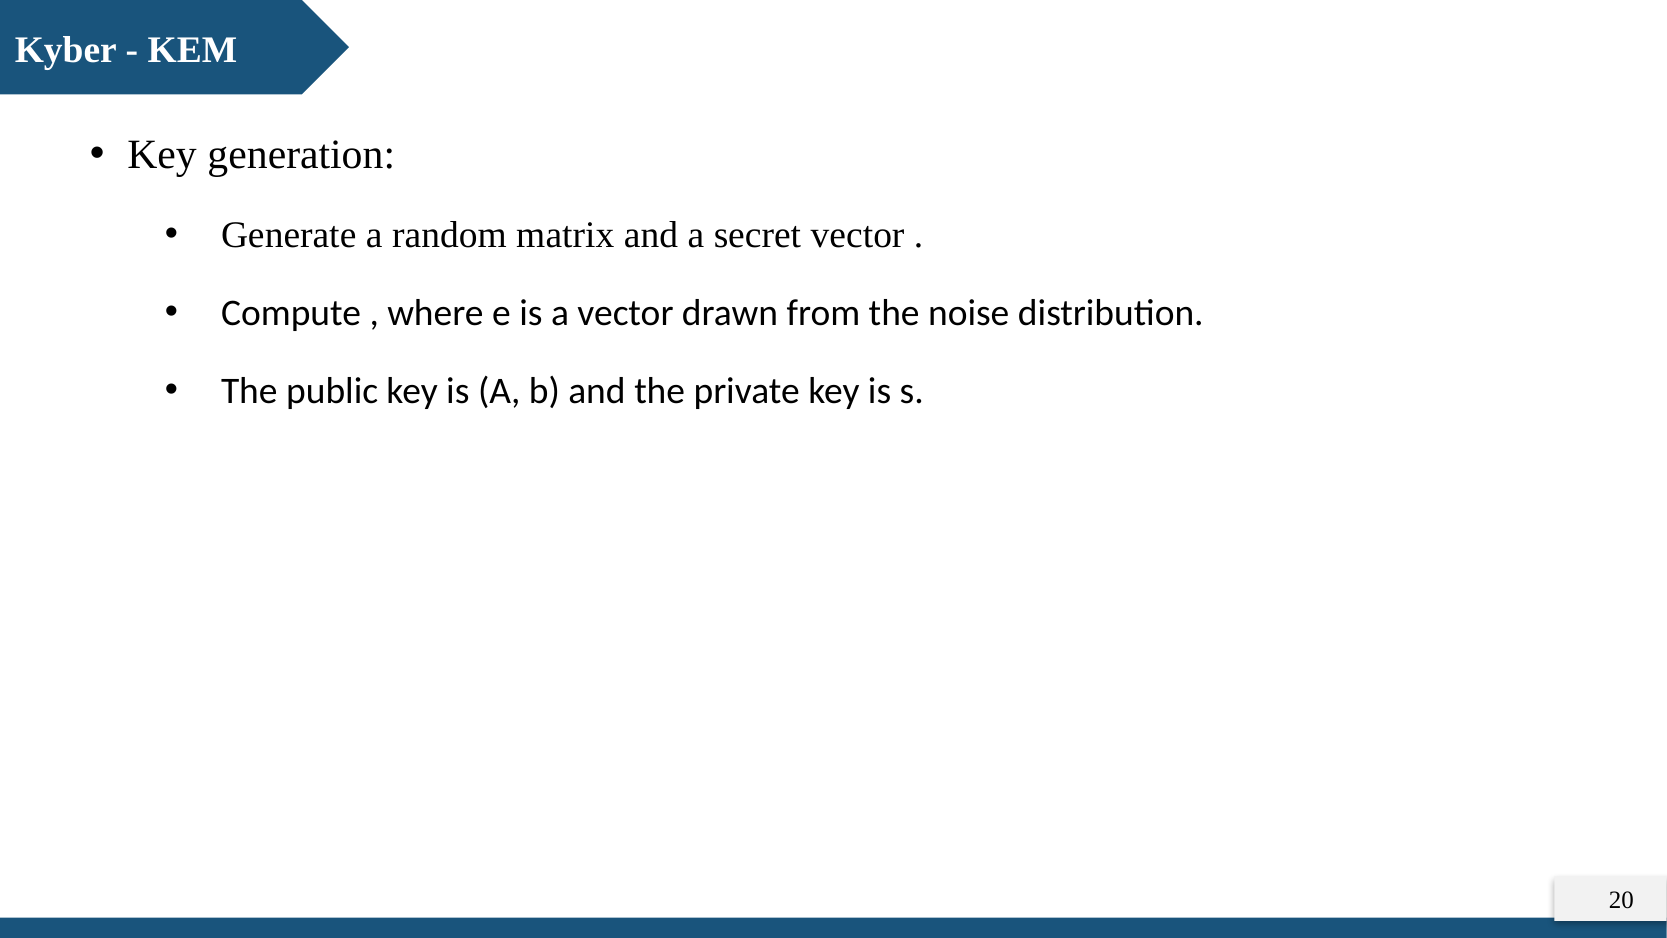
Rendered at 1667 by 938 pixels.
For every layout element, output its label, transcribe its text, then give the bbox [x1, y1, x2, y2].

text_box 20 [1554, 876, 1667, 921]
text_box Kyber - KEM [0, 0, 352, 97]
text_box [89, 117, 1462, 200]
text_box [0, 915, 1667, 938]
